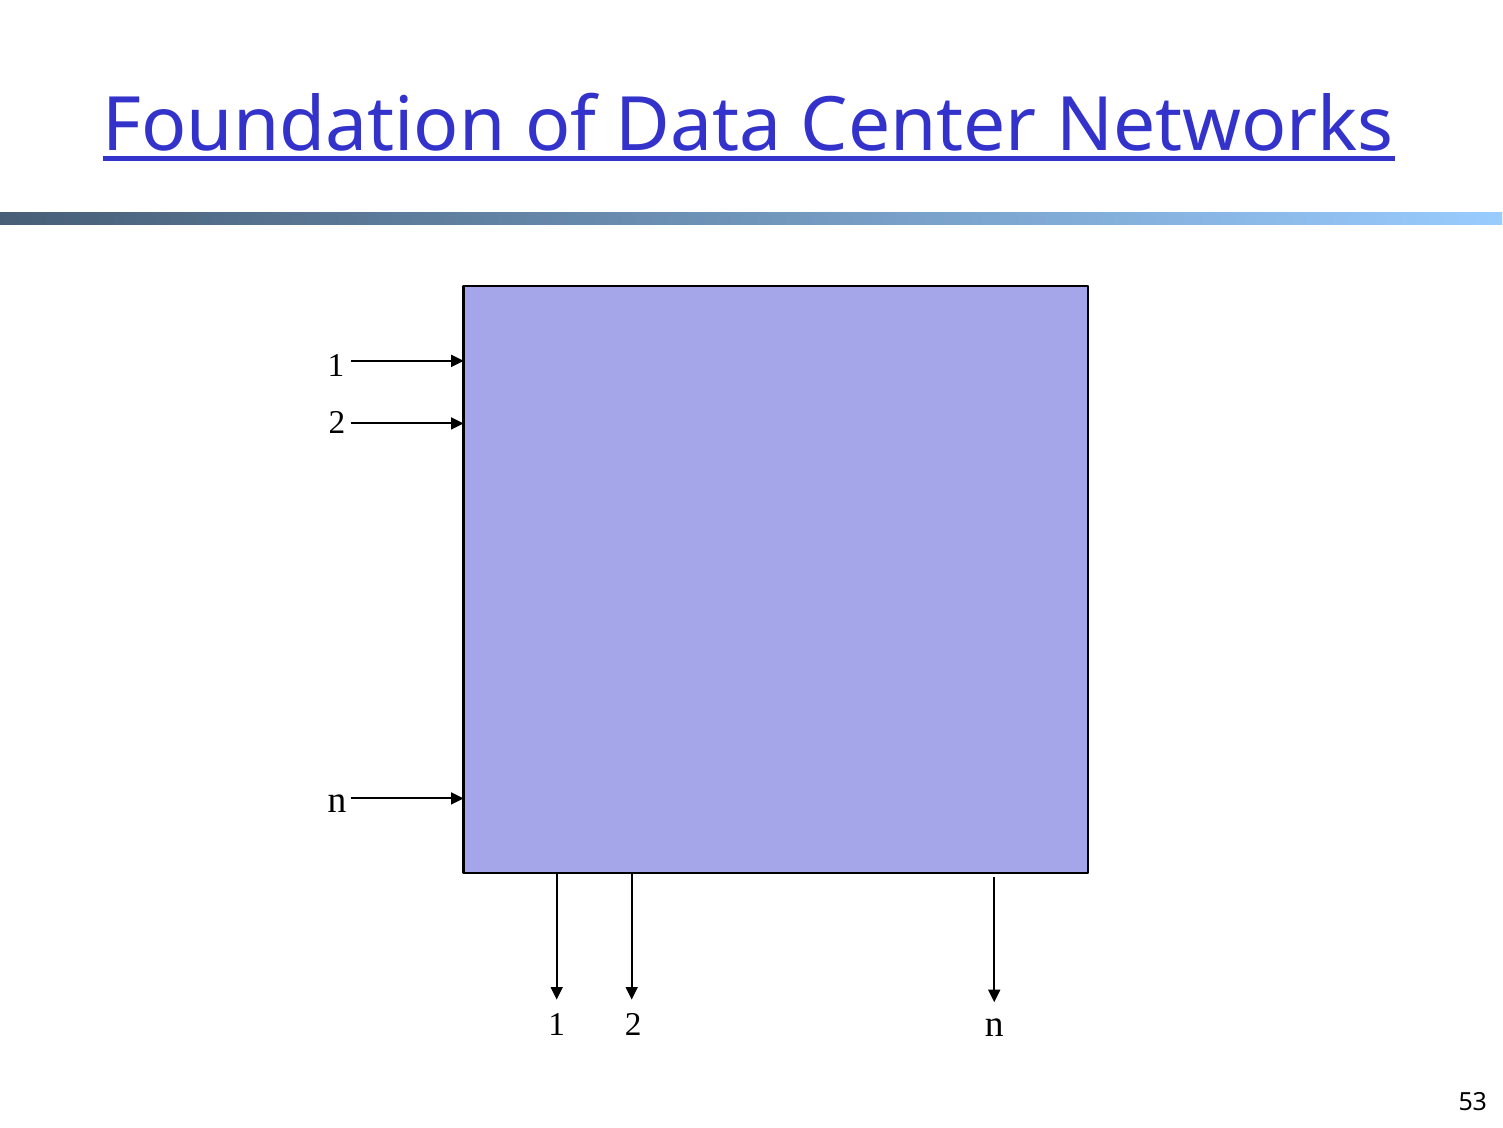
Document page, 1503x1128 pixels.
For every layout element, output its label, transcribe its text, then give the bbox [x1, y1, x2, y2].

slide_number 53 [1151, 1051, 1503, 1128]
text_box [463, 285, 1089, 874]
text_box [532, 874, 1020, 1053]
text_box n [312, 767, 362, 828]
text_box 2 [313, 392, 361, 448]
text_box 1 [312, 335, 360, 391]
title Foundation of Data Center Networks [87, 26, 1477, 215]
